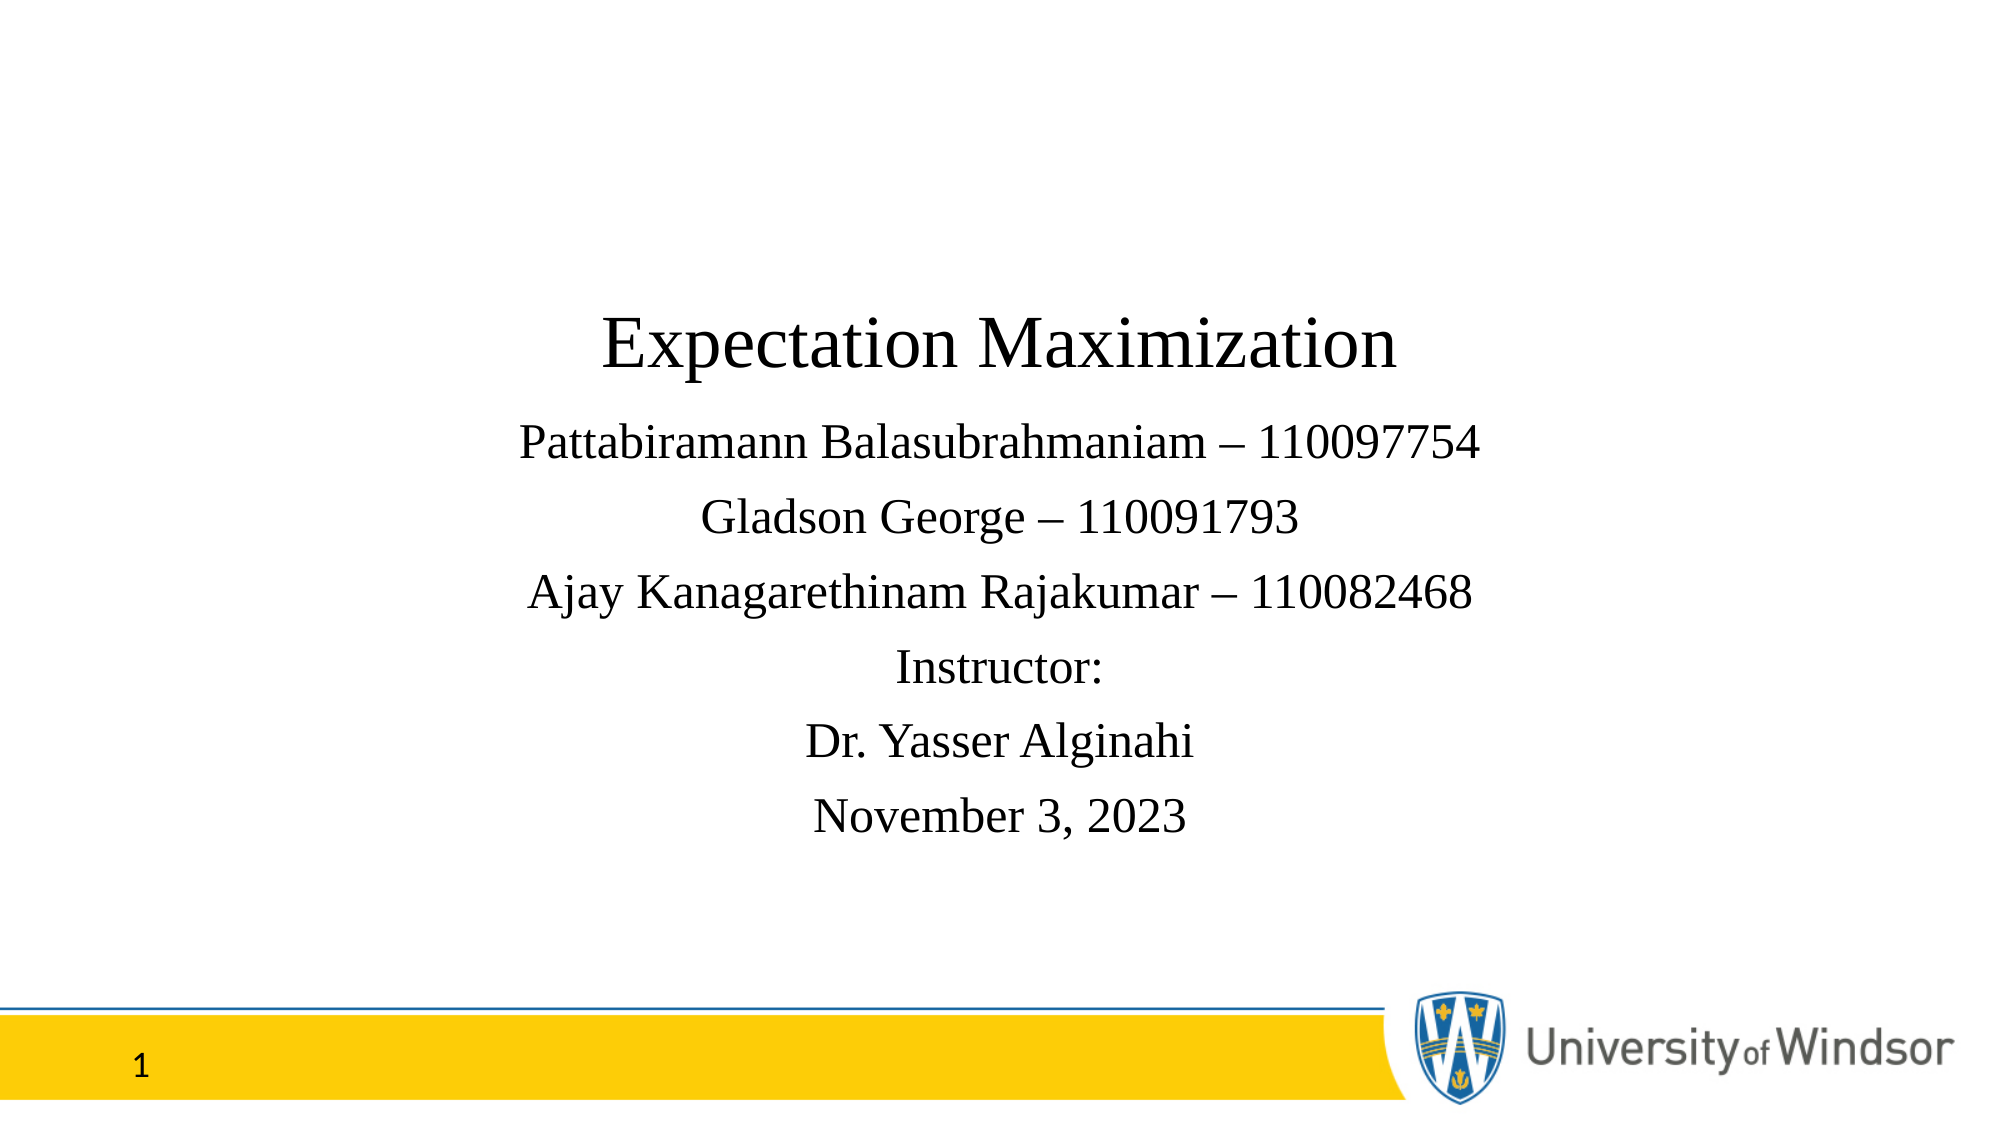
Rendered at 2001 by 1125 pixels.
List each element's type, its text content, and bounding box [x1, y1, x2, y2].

subtitle Pattabiramann Balasubrahmaniam – 110097754 Gladson George – 110091793 Ajay Kanagarethinam Rajakumar – 110082468 Instructor: Dr. Yasser Alginahi November 3, 2023 [249, 407, 1750, 908]
slide_number 1 [116, 1032, 567, 1093]
picture [0, 974, 2000, 1125]
title Expectation Maximization [249, 143, 1750, 392]
